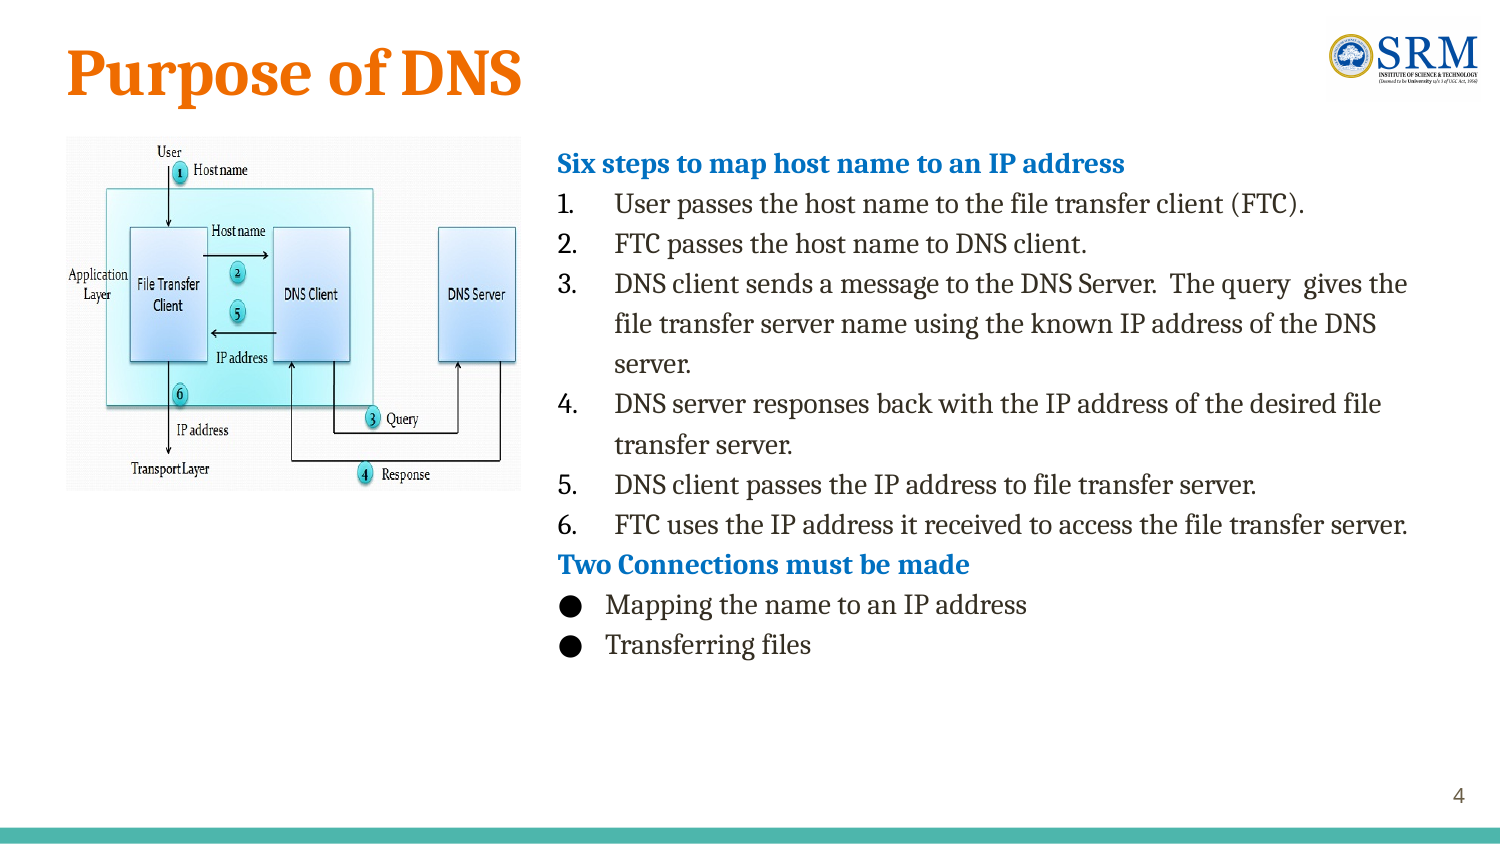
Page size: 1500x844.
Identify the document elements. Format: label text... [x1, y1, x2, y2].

title Purpose of DNS [51, 14, 1449, 116]
picture [1326, 16, 1481, 103]
slide_number ‹#› [1389, 764, 1480, 830]
list Six steps to map host name to an IP address User passes the host name to the file transfer client (FTC). FTC passes the host name to DNS client. DNS client sends a message to the DNS Server. The query gives the file transfer server name using the known IP address of the DNS server. DNS server responses back with the IP address of the desired file transfer server. DNS client passes the IP address to file transfer server. FTC uses the IP address it received to access the file transfer server. Two Connections must be made Mapping the name to an IP address Transferring files [520, 123, 1449, 750]
picture [66, 136, 521, 491]
